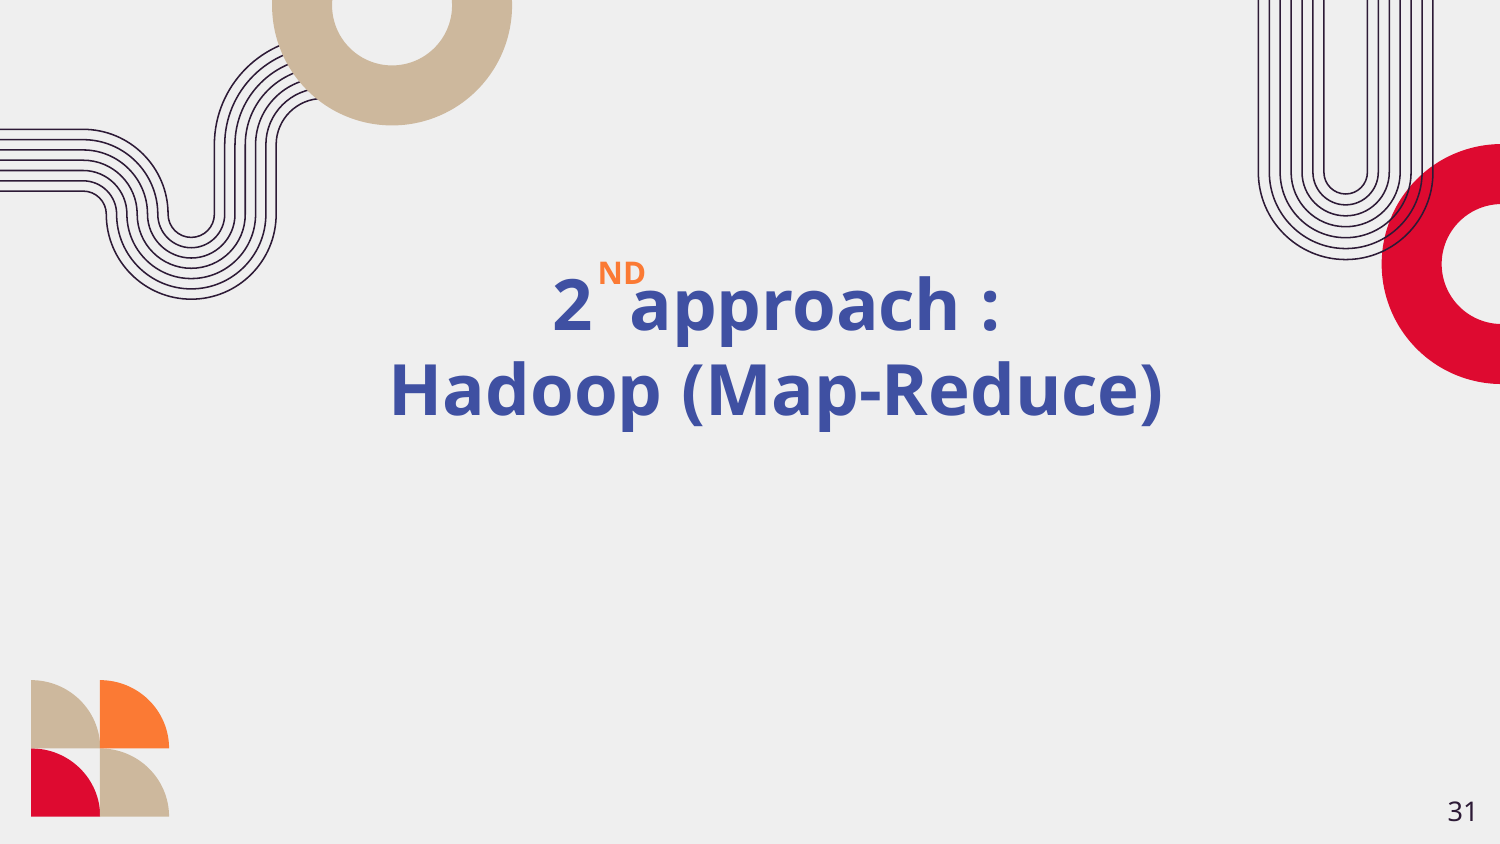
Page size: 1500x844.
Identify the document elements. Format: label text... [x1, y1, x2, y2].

title 2 approach : Hadoop (Map-Reduce) [340, 309, 1212, 445]
text_box ND [582, 238, 673, 306]
slide_number 31 [1403, 779, 1494, 844]
